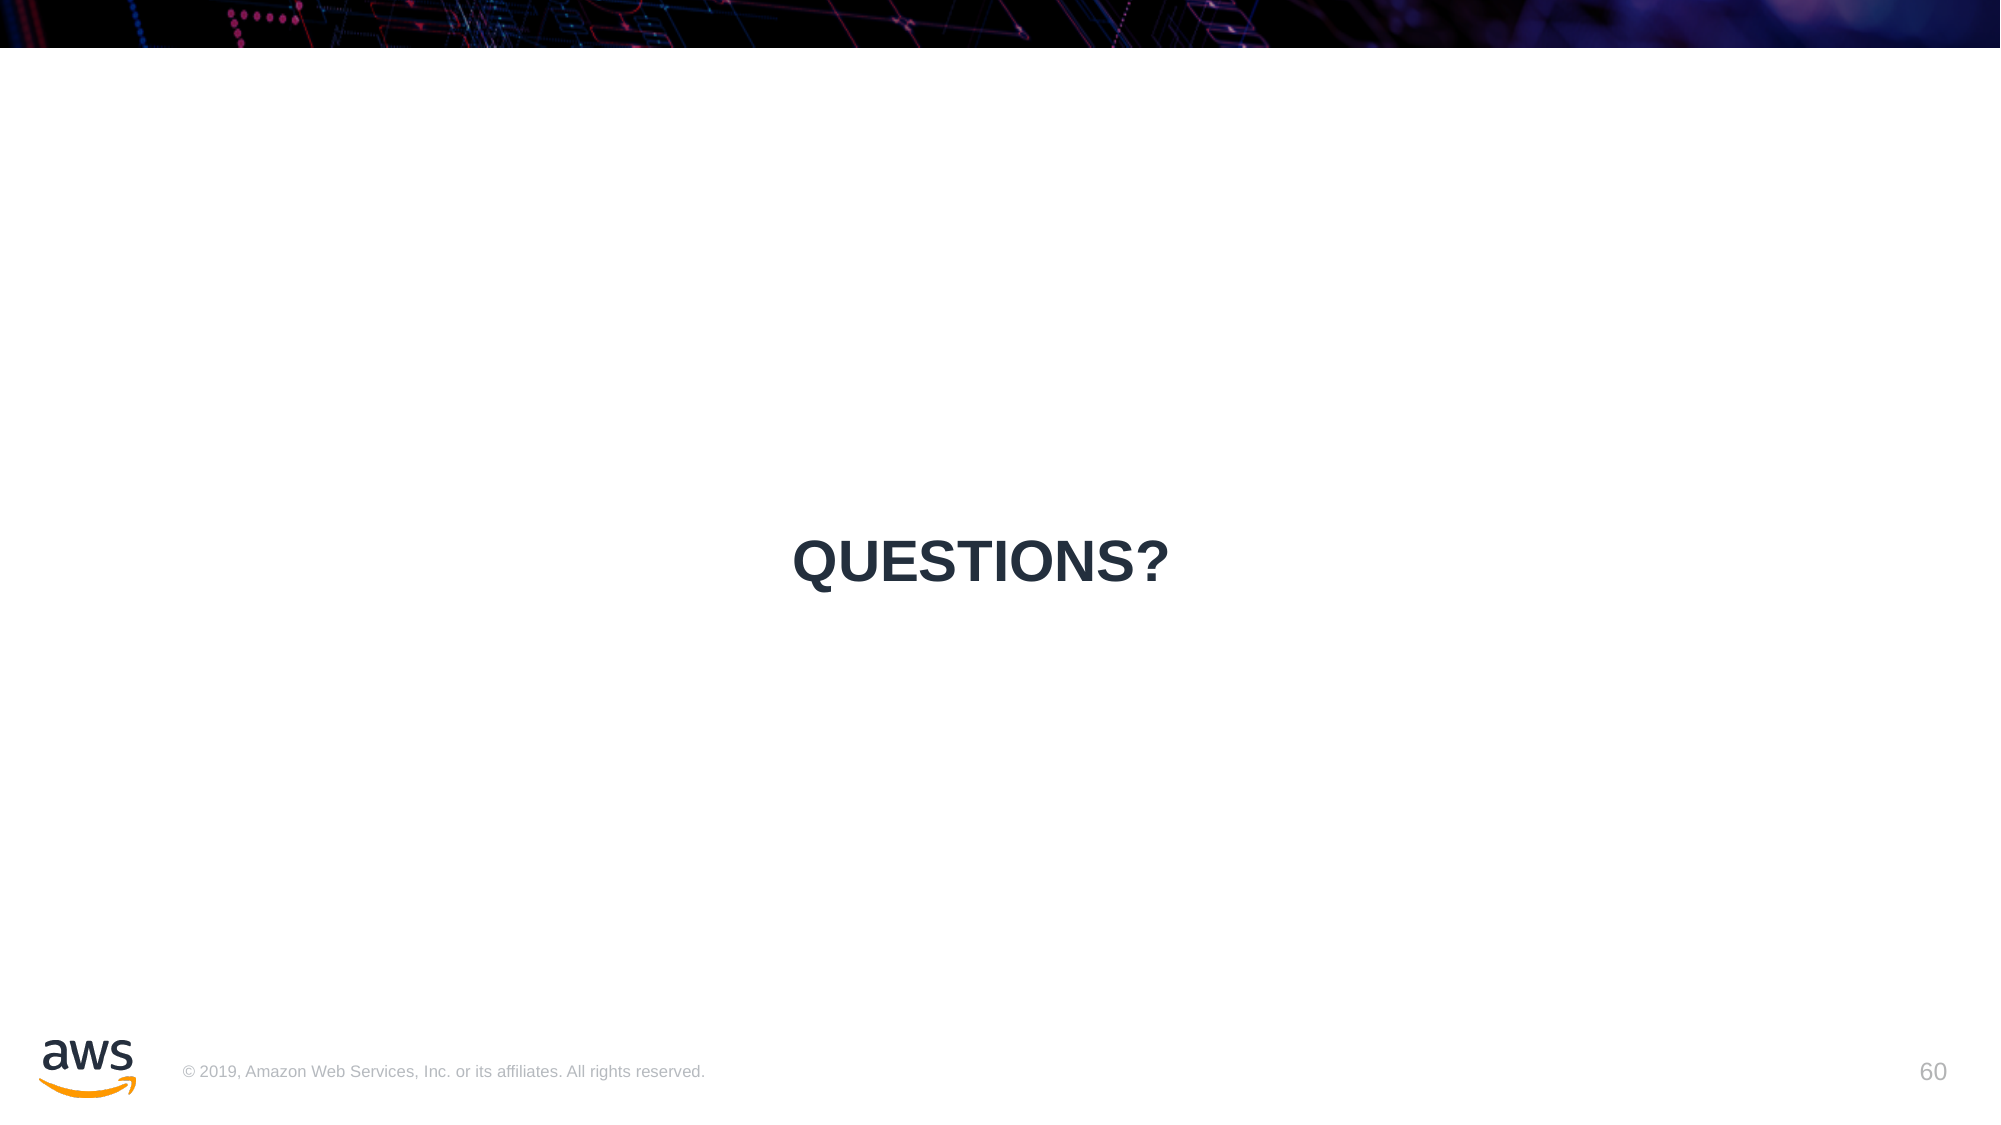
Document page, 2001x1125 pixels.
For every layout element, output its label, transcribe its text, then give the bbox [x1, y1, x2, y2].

slide_number 60 [1512, 1040, 1963, 1101]
picture [39, 1040, 136, 1098]
title QUESTIONS? [777, 513, 1223, 612]
picture [0, 0, 2000, 48]
